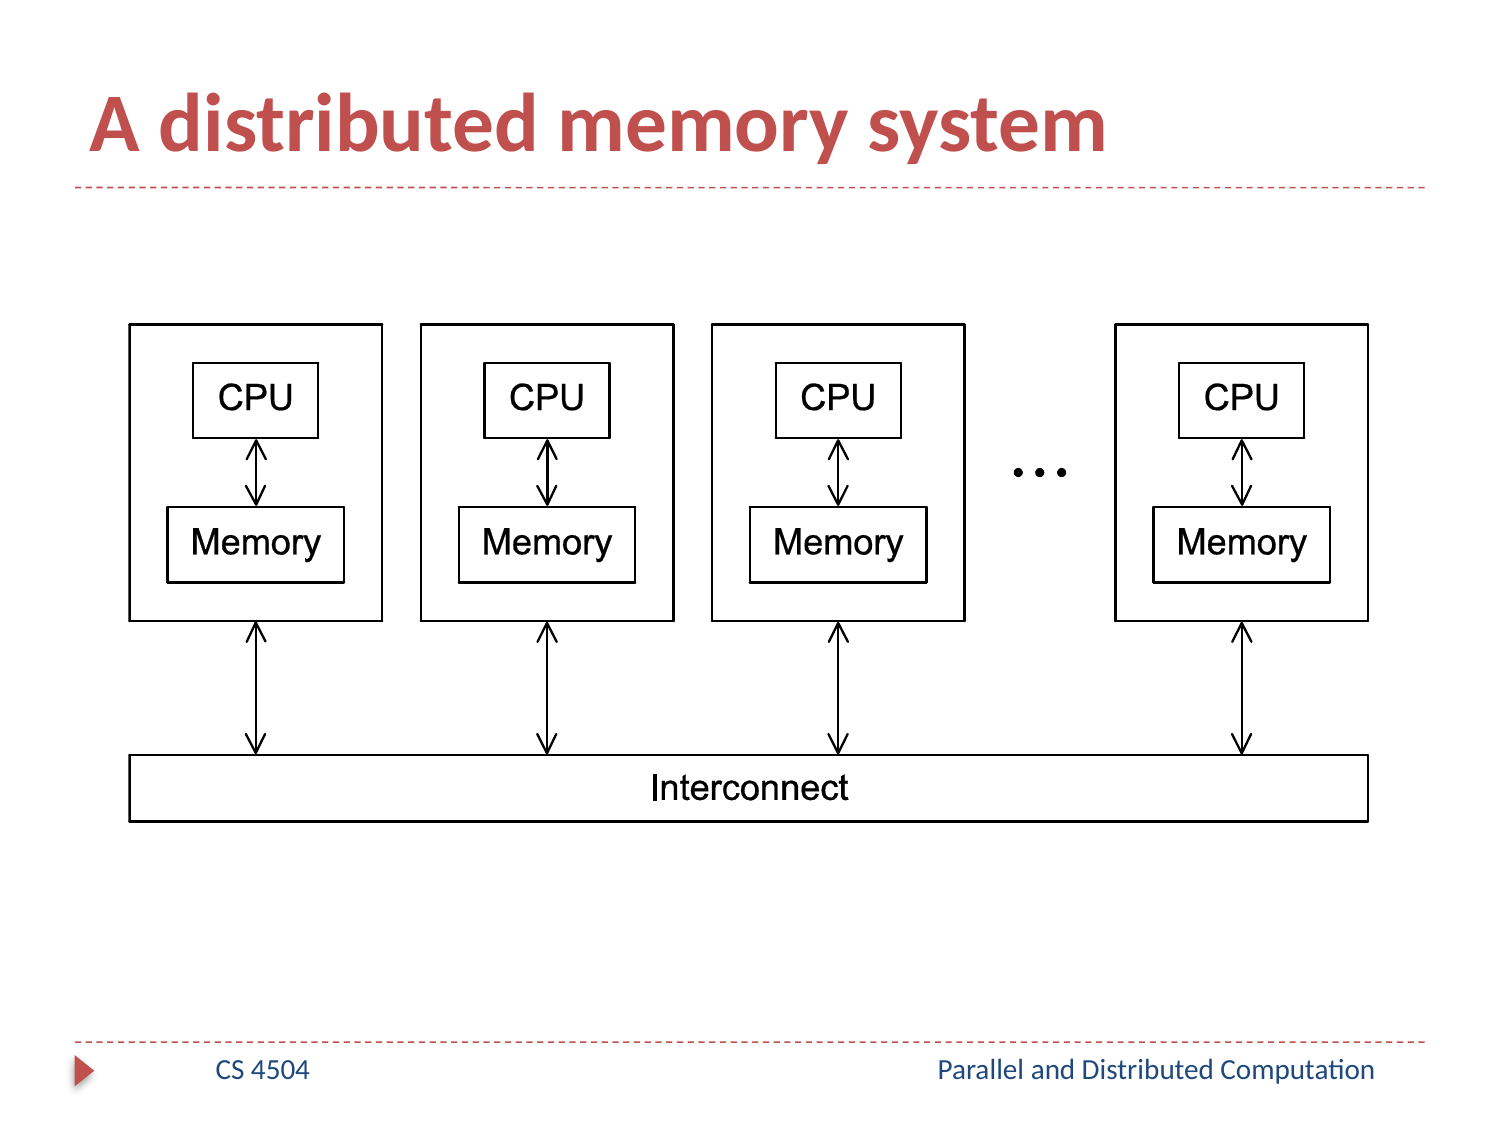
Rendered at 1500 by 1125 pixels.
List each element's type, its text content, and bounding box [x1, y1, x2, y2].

picture [128, 322, 1372, 823]
slide_number CS 4504 [100, 1042, 426, 1103]
slide_number Parallel and Distributed Computation [887, 1042, 1426, 1103]
title A distributed memory system [75, 12, 1425, 175]
